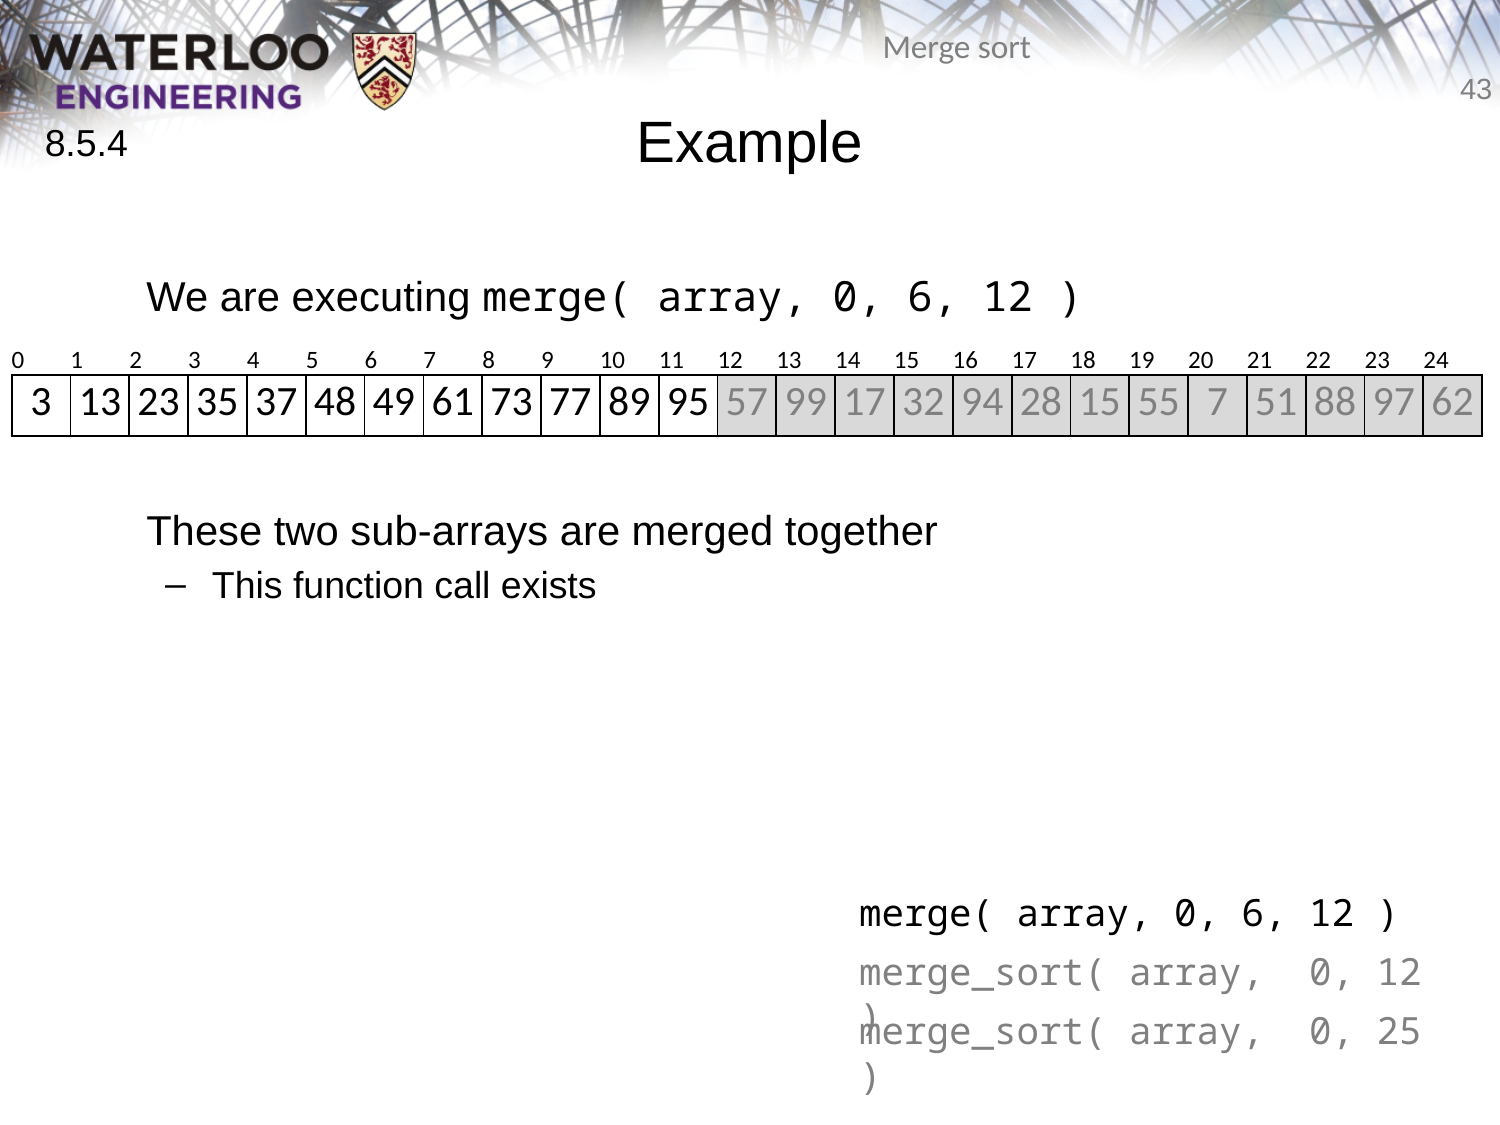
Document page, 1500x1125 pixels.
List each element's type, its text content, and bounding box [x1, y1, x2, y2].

table_header 10 [600, 350, 659, 374]
table_header 20 [1188, 350, 1247, 374]
list We are executing merge( array, 0, 6, 12 ) These two sub-arrays are merged together This function call exists [74, 262, 1426, 350]
table_header 24 [1423, 350, 1482, 374]
table_cell 23 [130, 376, 187, 435]
table_cell 51 [1248, 376, 1305, 435]
table_header 15 [894, 350, 953, 374]
table_cell 3 [13, 376, 70, 435]
table_header 5 [306, 350, 365, 374]
table_header 3 [188, 350, 247, 374]
text_box merge( array, 0, 6, 12 ) [844, 881, 1424, 942]
table_cell 73 [483, 376, 540, 435]
table_cell 77 [542, 376, 599, 435]
table_header 1 [71, 350, 129, 374]
table_header 22 [1306, 350, 1365, 374]
table_cell 88 [1307, 376, 1364, 435]
table_cell 49 [365, 376, 423, 435]
table_cell 48 [307, 376, 364, 435]
table_header 6 [365, 350, 423, 374]
text_box merge_sort( array, 0, 25 ) [844, 999, 1459, 1105]
table_cell 15 [1071, 376, 1128, 435]
table_cell 89 [601, 376, 658, 435]
table_cell 55 [1130, 376, 1187, 435]
table_header 14 [835, 350, 894, 374]
table_cell 57 [718, 376, 775, 435]
text_box merge_sort( array, 0, 12 ) [844, 940, 1447, 1046]
table_header 8 [482, 350, 541, 374]
table_cell 17 [836, 376, 893, 435]
table_header 2 [129, 350, 188, 374]
table_header 9 [541, 350, 600, 374]
table_header 21 [1247, 350, 1306, 374]
title Example [74, 44, 1426, 233]
table_cell 61 [424, 376, 481, 435]
table_header 7 [423, 350, 482, 374]
table_header 18 [1070, 350, 1129, 374]
table_cell 7 [1189, 376, 1246, 435]
table_cell 13 [71, 376, 128, 435]
table_cell 37 [248, 376, 305, 435]
table_cell 94 [954, 376, 1011, 435]
table_cell 35 [189, 376, 246, 435]
table_header 0 [12, 350, 71, 374]
table_cell 62 [1424, 376, 1481, 435]
text_box 8.5.4 [30, 111, 143, 172]
table_cell 28 [1013, 376, 1070, 435]
table_header 17 [1012, 350, 1070, 374]
table_header 23 [1365, 350, 1423, 374]
picture [0, 0, 1500, 1125]
table_header 11 [659, 350, 718, 374]
table_cell 32 [895, 376, 952, 435]
list We are executing merge( array, 0, 6, 12 ) These two sub-arrays are merged together This function call exists [74, 437, 1426, 1006]
table_header 16 [953, 350, 1012, 374]
table_header 12 [718, 350, 776, 374]
table_cell 95 [660, 376, 717, 435]
table_header 13 [776, 350, 835, 374]
table_header 4 [247, 350, 306, 374]
table_header 19 [1129, 350, 1188, 374]
table_cell 97 [1365, 376, 1422, 435]
table_cell 99 [777, 376, 834, 435]
